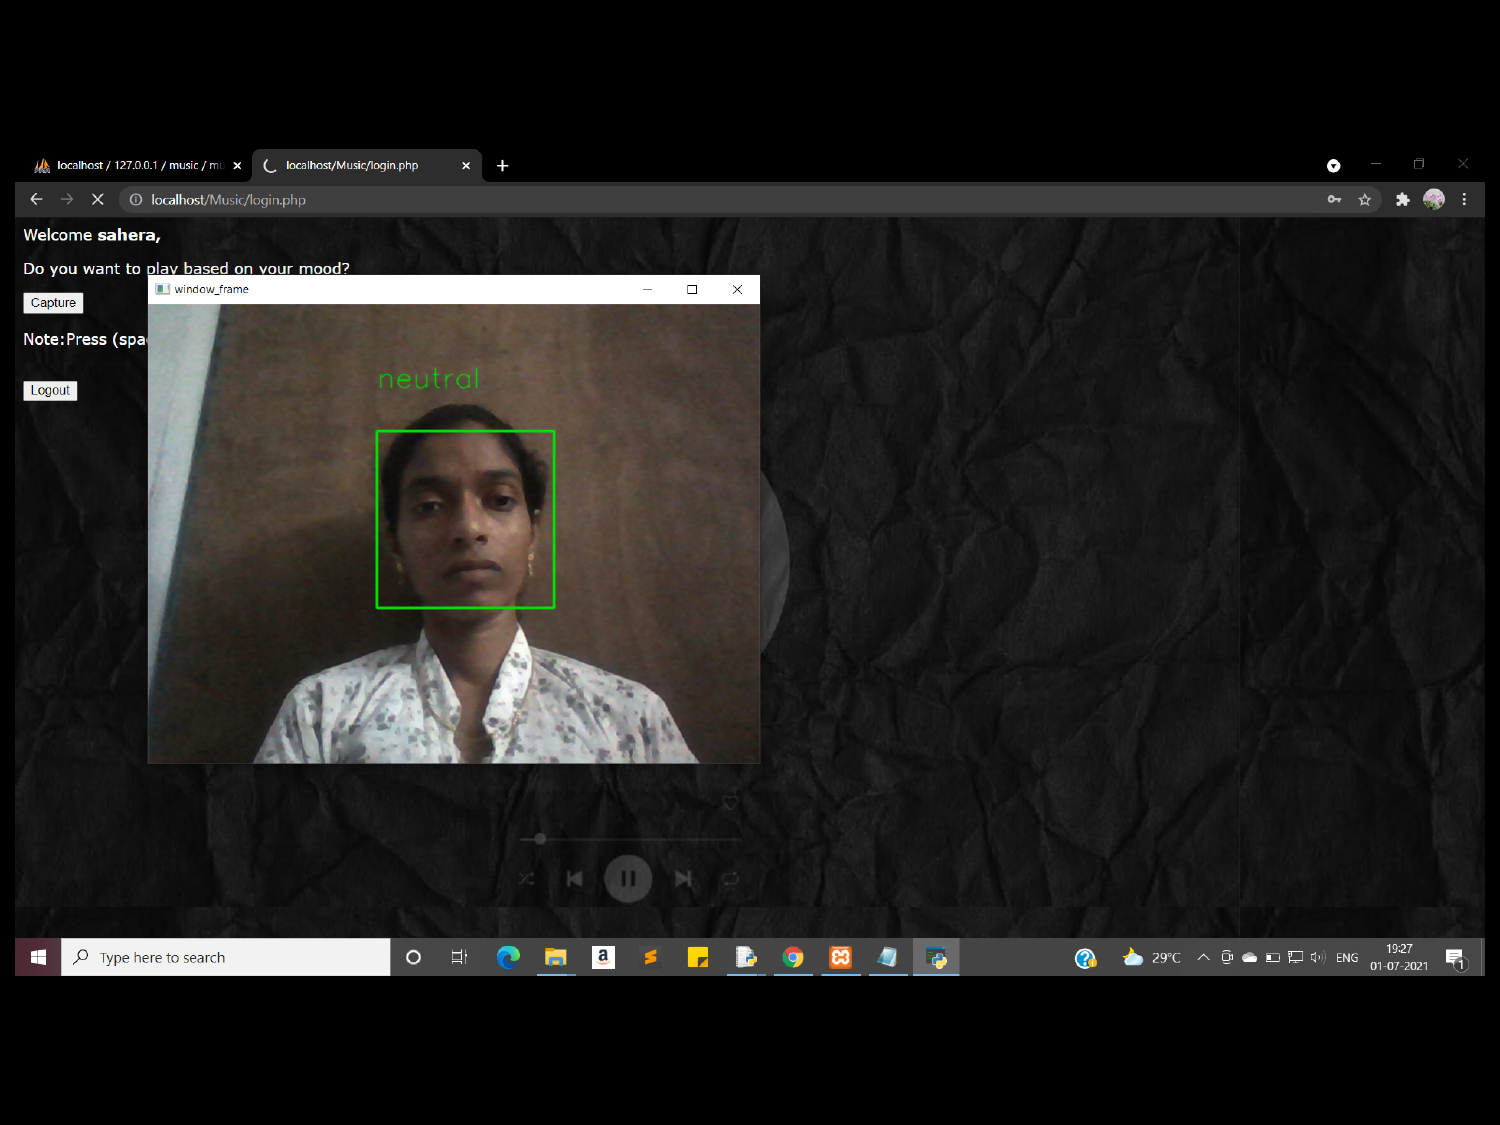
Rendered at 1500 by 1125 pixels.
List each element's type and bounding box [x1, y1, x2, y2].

picture [14, 148, 1486, 977]
